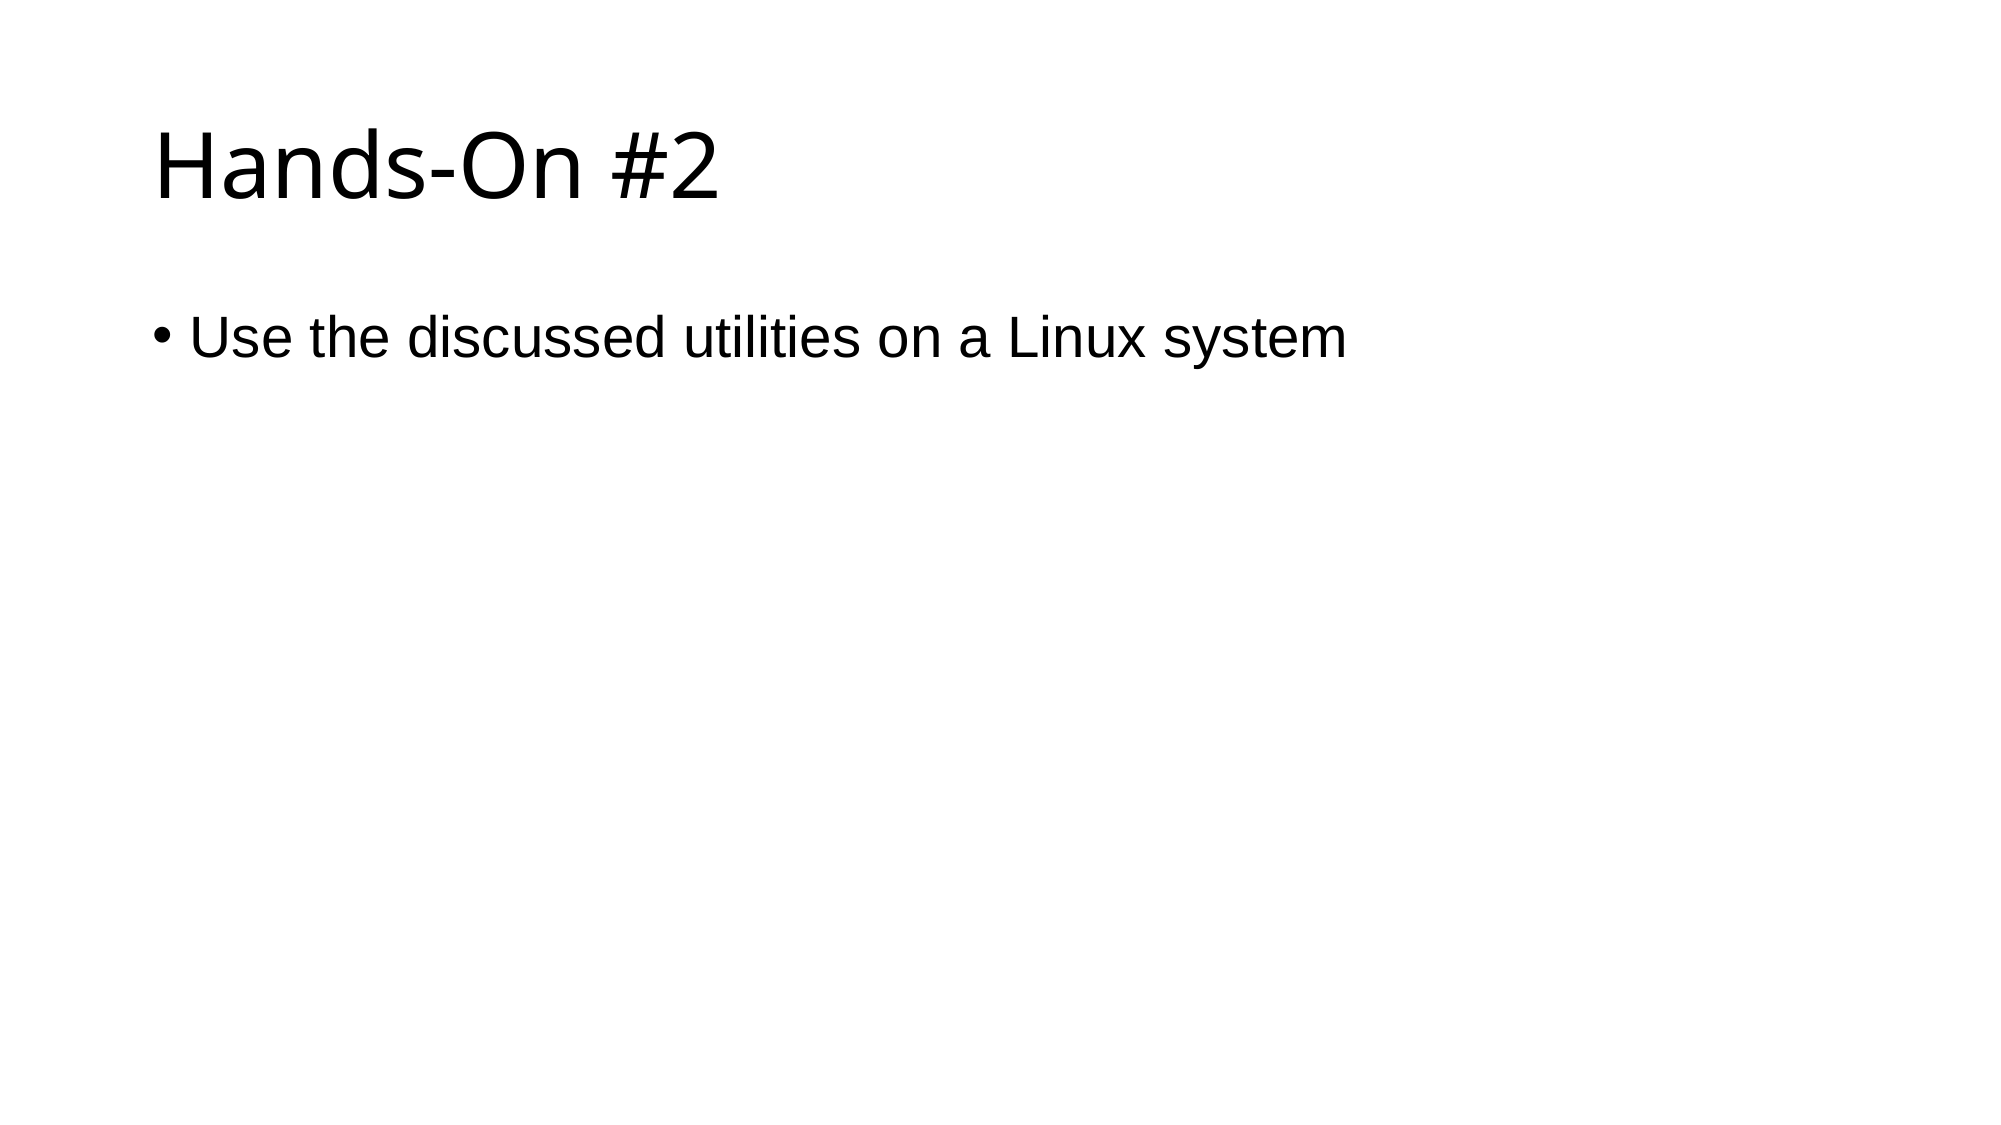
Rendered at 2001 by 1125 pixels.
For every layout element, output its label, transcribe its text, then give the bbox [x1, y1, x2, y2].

title Hands-On #2 [137, 59, 1863, 278]
list Use the discussed utilities on a Linux system [137, 299, 1863, 1014]
